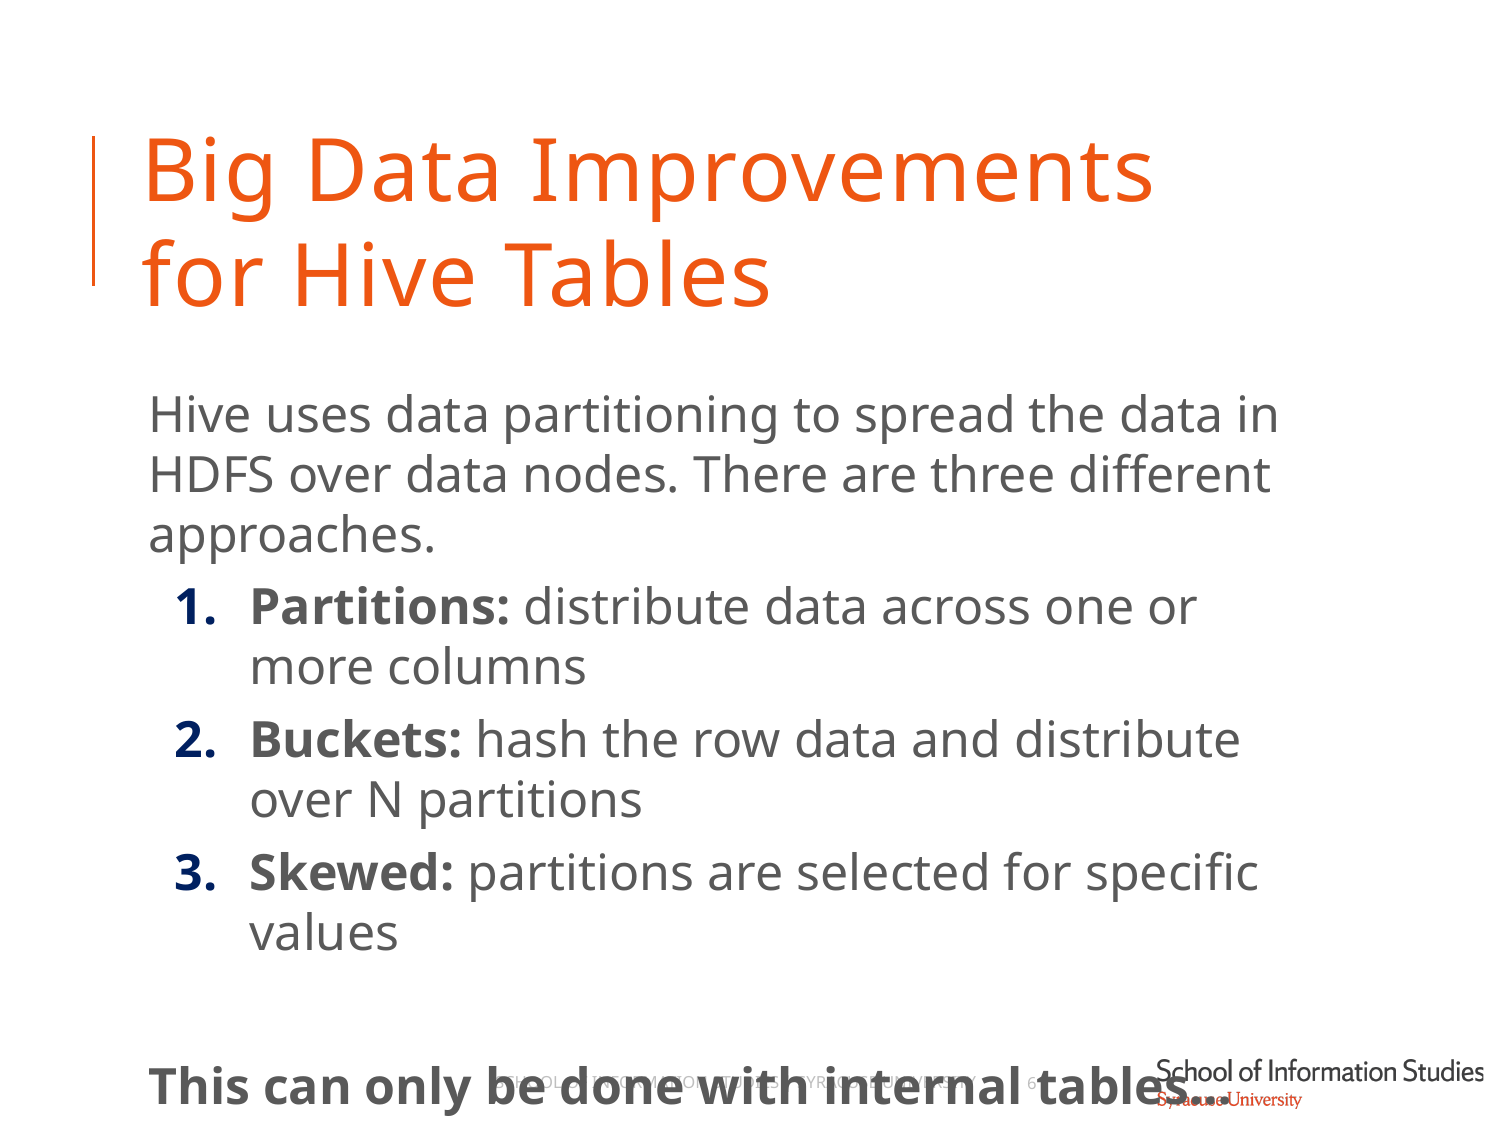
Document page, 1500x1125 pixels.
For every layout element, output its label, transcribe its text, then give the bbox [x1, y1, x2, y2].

slide_number 61 [1012, 1061, 1149, 1107]
title Big Data Improvements for Hive Tables [126, 96, 1322, 342]
footer School of Information Studies | Syracuse University [283, 1061, 993, 1106]
list Hive uses data partitioning to spread the data in HDFS over data nodes. There are three different approaches. Partitions: distribute data across one or more columns Buckets: hash the row data and distribute over N partitions Skewed: partitions are selected for specific values This can only be done with internal tables… and is their key advantage over external tables. [126, 375, 1322, 1035]
